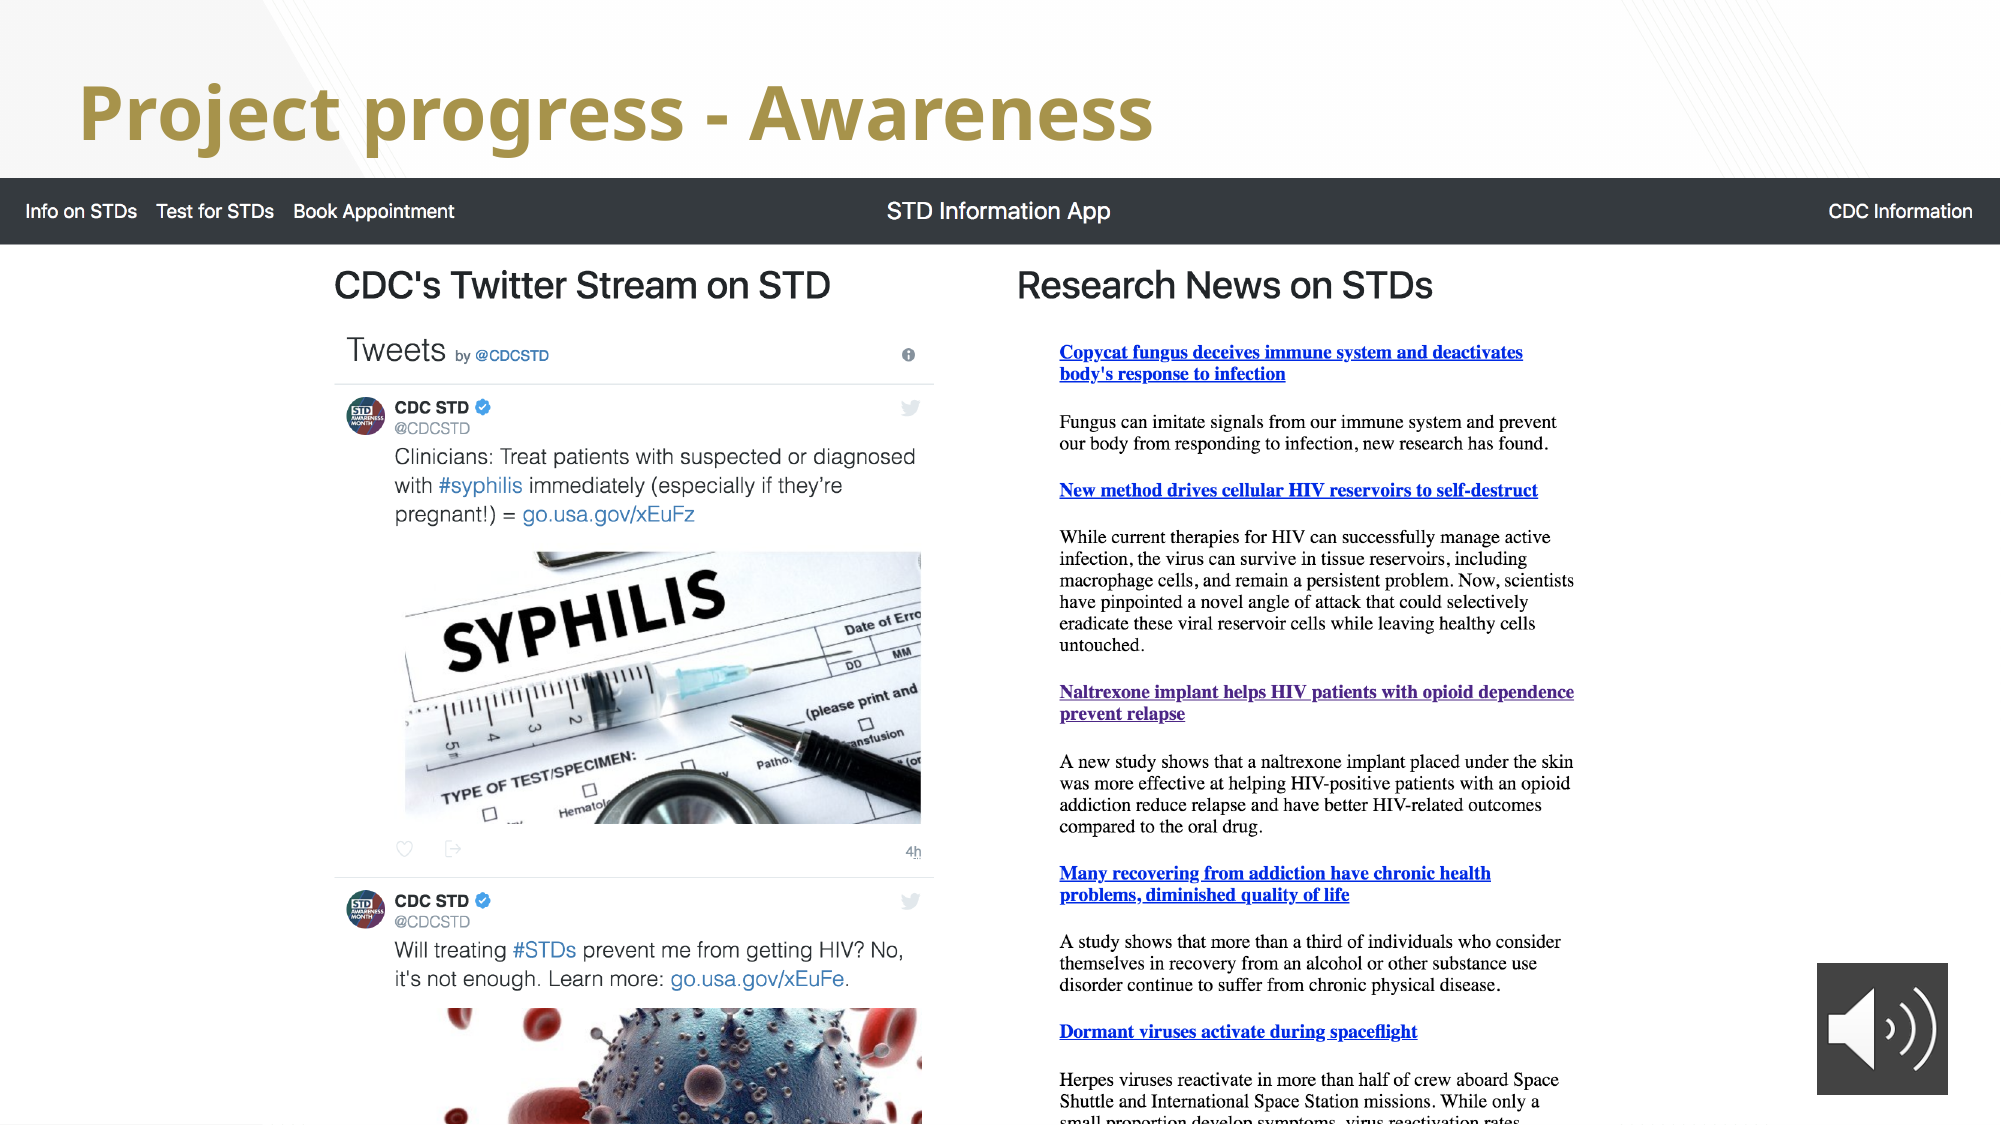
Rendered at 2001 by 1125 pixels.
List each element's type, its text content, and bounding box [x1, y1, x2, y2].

picture [0, 0, 2001, 1125]
title Project progress - Awareness [62, 32, 1938, 178]
